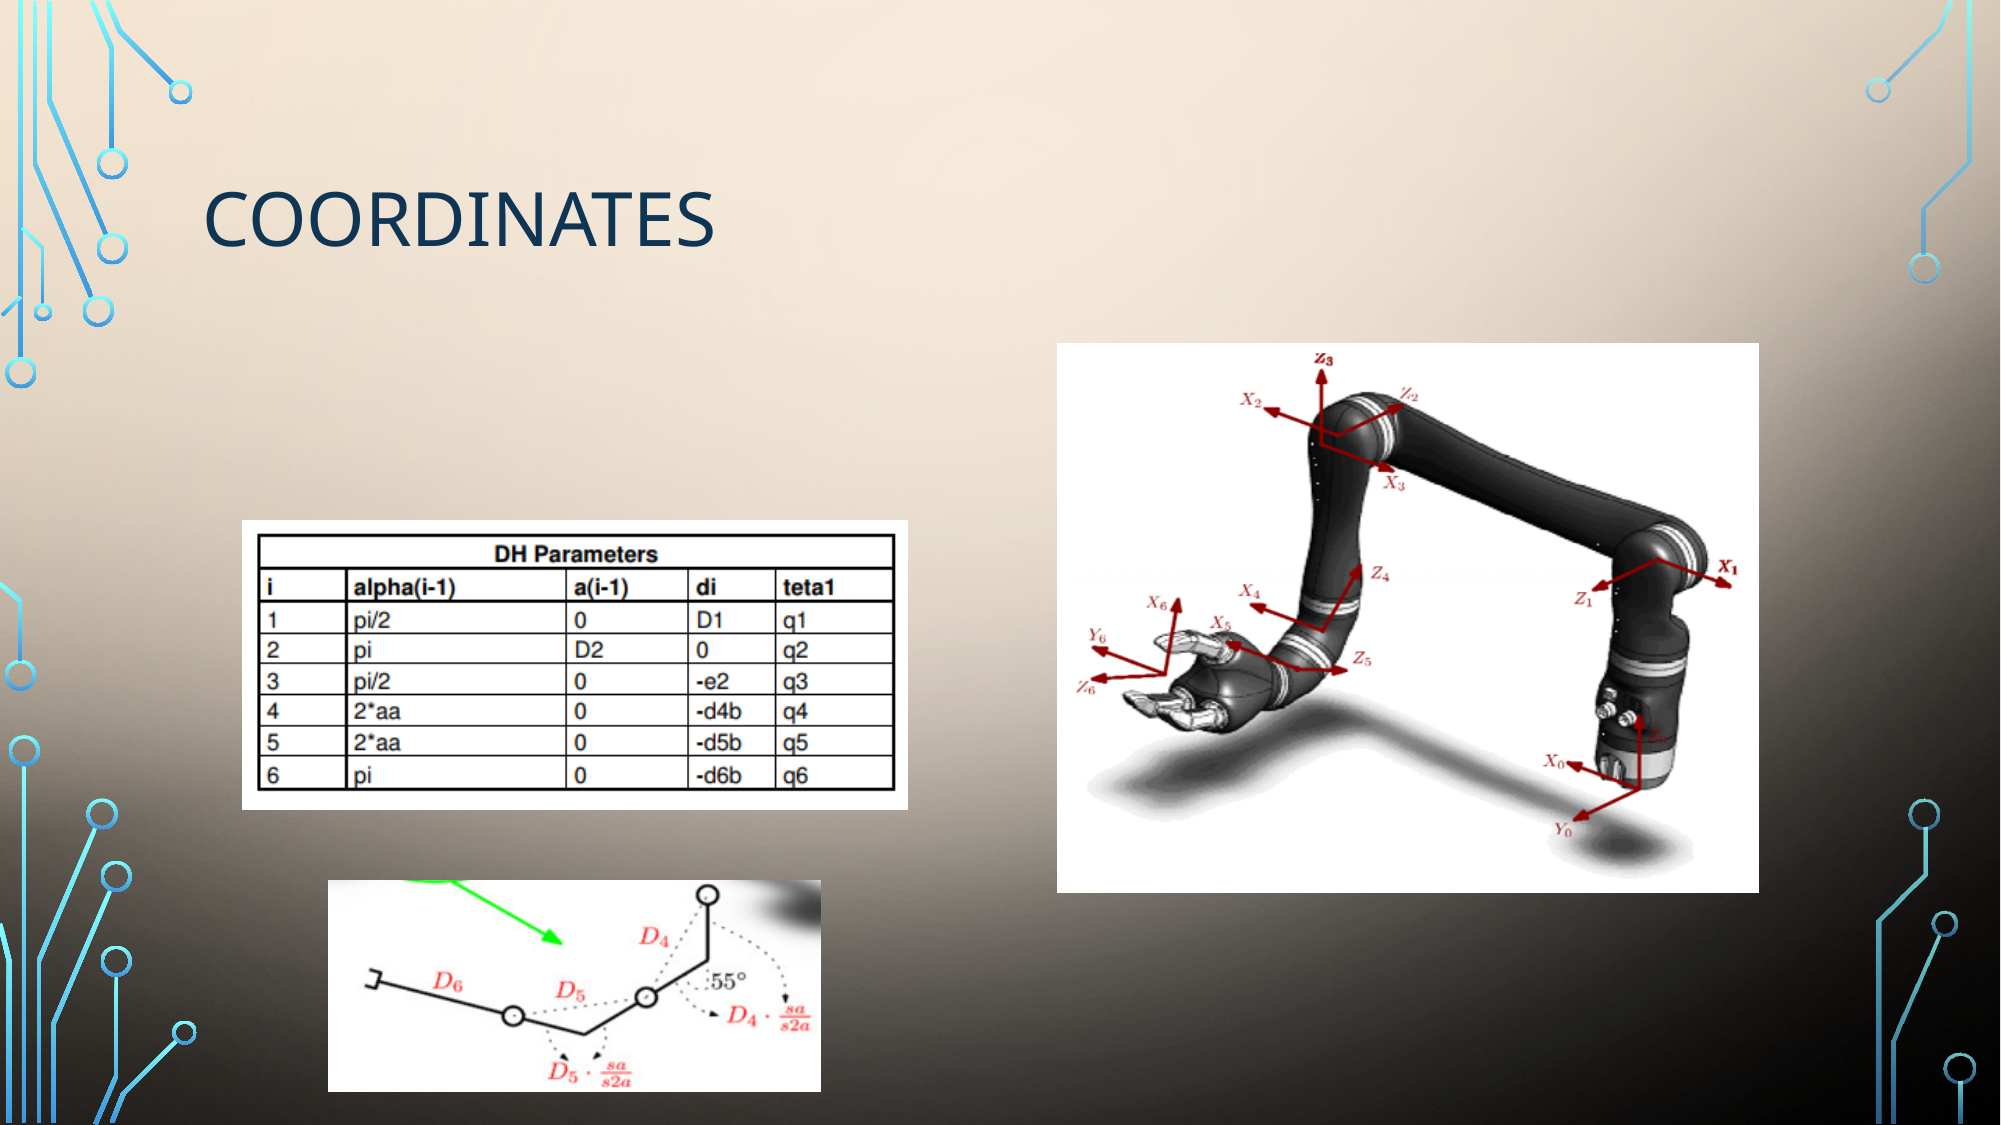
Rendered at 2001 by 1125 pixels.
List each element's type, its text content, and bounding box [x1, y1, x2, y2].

title Coordinates [187, 101, 963, 344]
picture [241, 520, 909, 810]
picture [328, 880, 822, 1092]
picture [1057, 343, 1760, 893]
